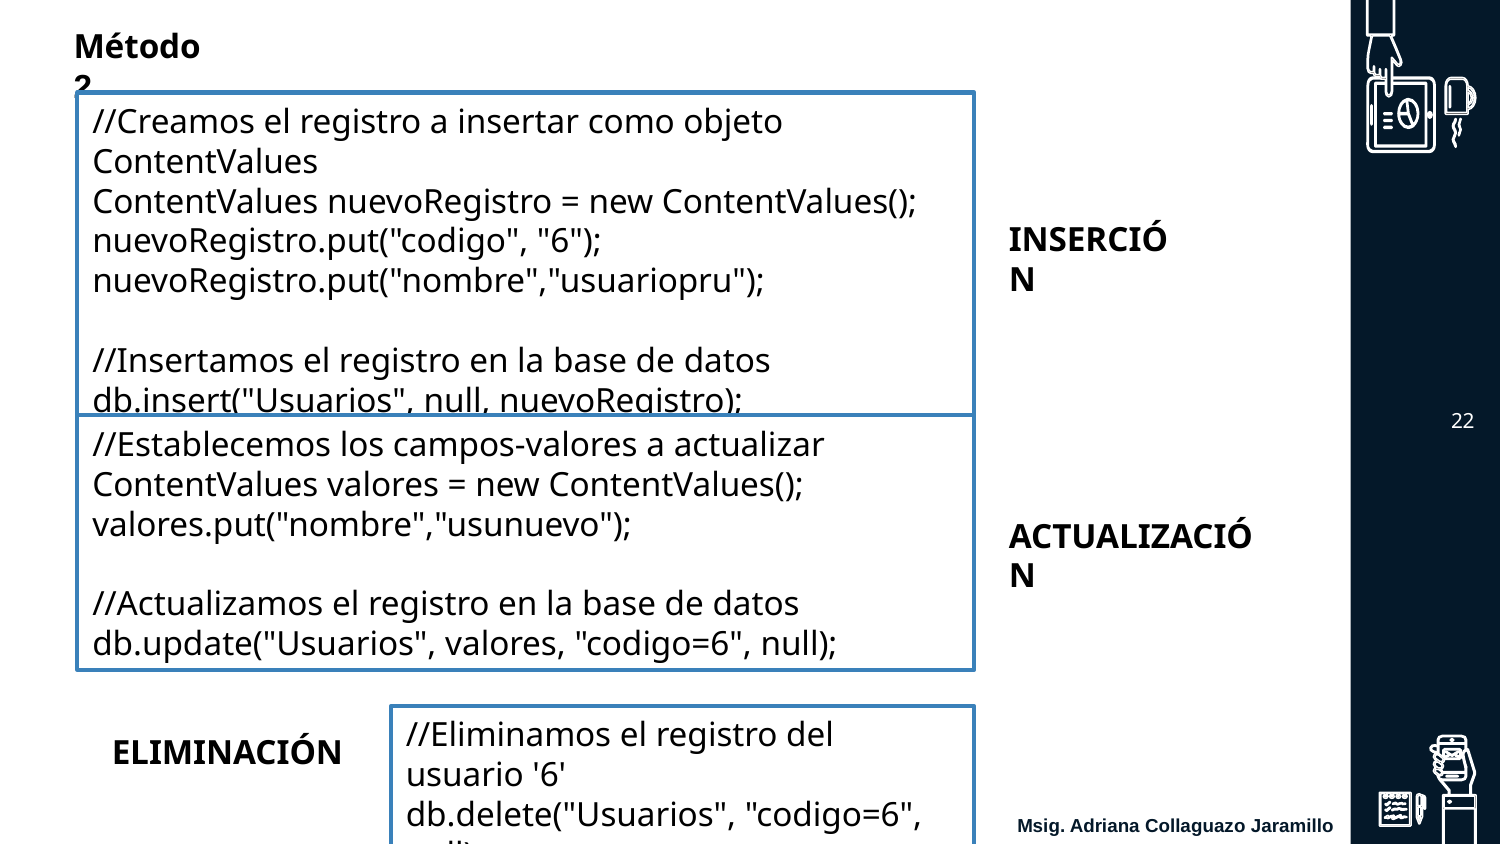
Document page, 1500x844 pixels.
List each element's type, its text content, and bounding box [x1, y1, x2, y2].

text_box //Eliminamos el registro del usuario '6' db.delete("Usuarios", "codigo=6", null); [390, 706, 975, 844]
text_box //Establecemos los campos-valores a actualizar ContentValues valores = new ContentValues(); valores.put("nombre","usunuevo"); //Actualizamos el registro en la base de datos db.update("Usuarios", valores, "codigo=6", null); [77, 415, 975, 670]
text_box Método 2 [58, 17, 229, 113]
text_box ACTUALIZACIÓN [993, 507, 1273, 603]
slide_number ‹#› [1425, 362, 1500, 482]
text_box //Creamos el registro a insertar como objeto ContentValues ContentValues nuevoRegistro = new ContentValues(); nuevoRegistro.put("codigo", "6"); nuevoRegistro.put("nombre","usuariopru"); //Insertamos el registro en la base de datos db.insert("Usuarios", null, nuevoRegistro); [77, 92, 975, 415]
text_box ELIMINACIÓN [96, 723, 367, 779]
text_box INSERCIÓN [993, 211, 1189, 306]
